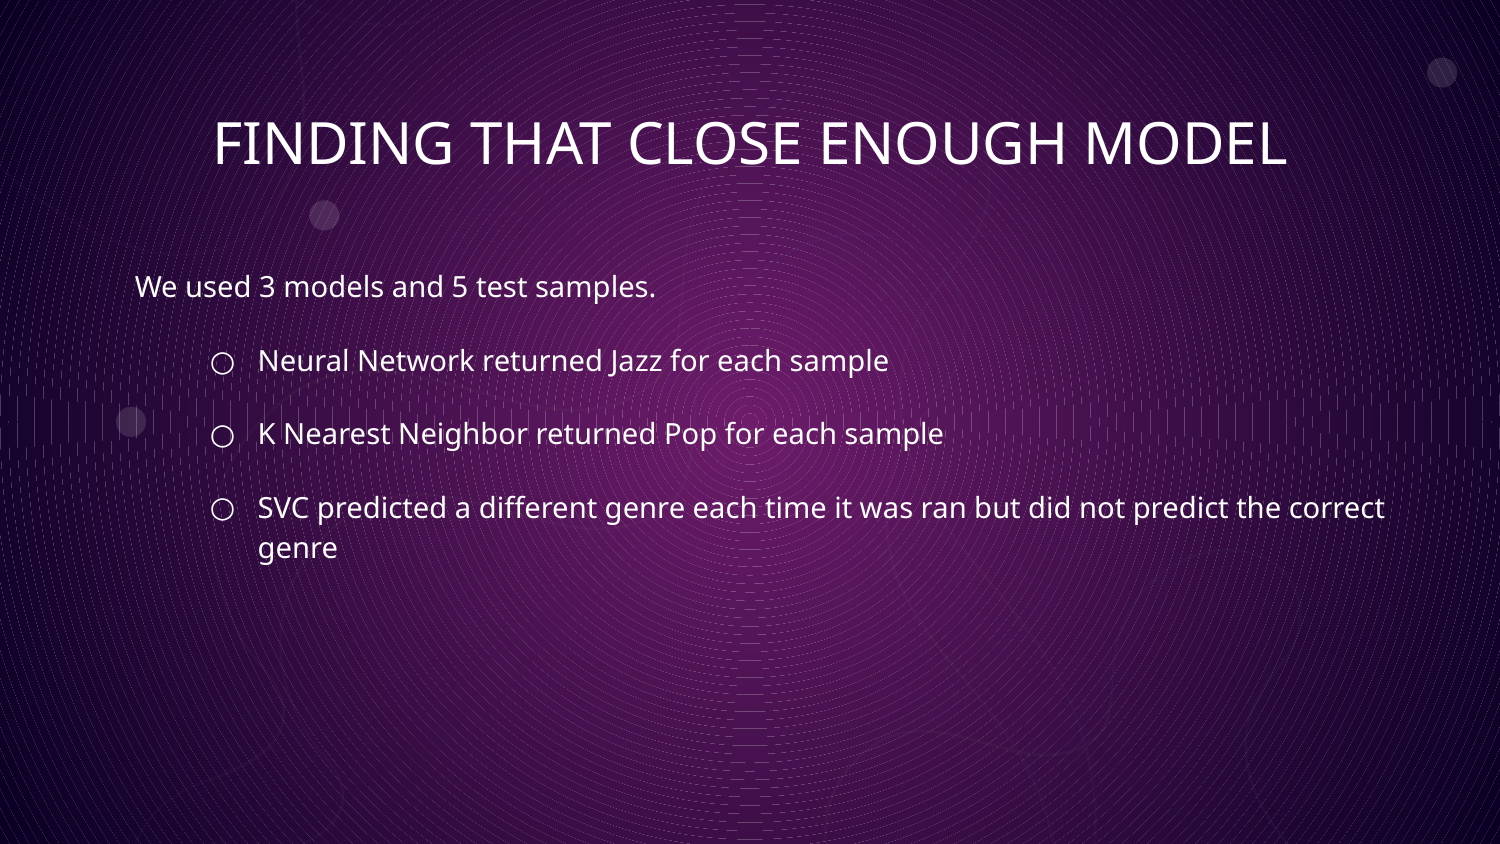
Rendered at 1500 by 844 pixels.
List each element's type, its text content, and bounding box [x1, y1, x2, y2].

text_box We used 3 models and 5 test samples. Neural Network returned Jazz for each sample K Nearest Neighbor returned Pop for each sample SVC predicted a different genre each time it was ran but did not predict the correct genre [92, 248, 1408, 723]
title FINDING THAT CLOSE ENOUGH MODEL [92, 90, 1408, 248]
